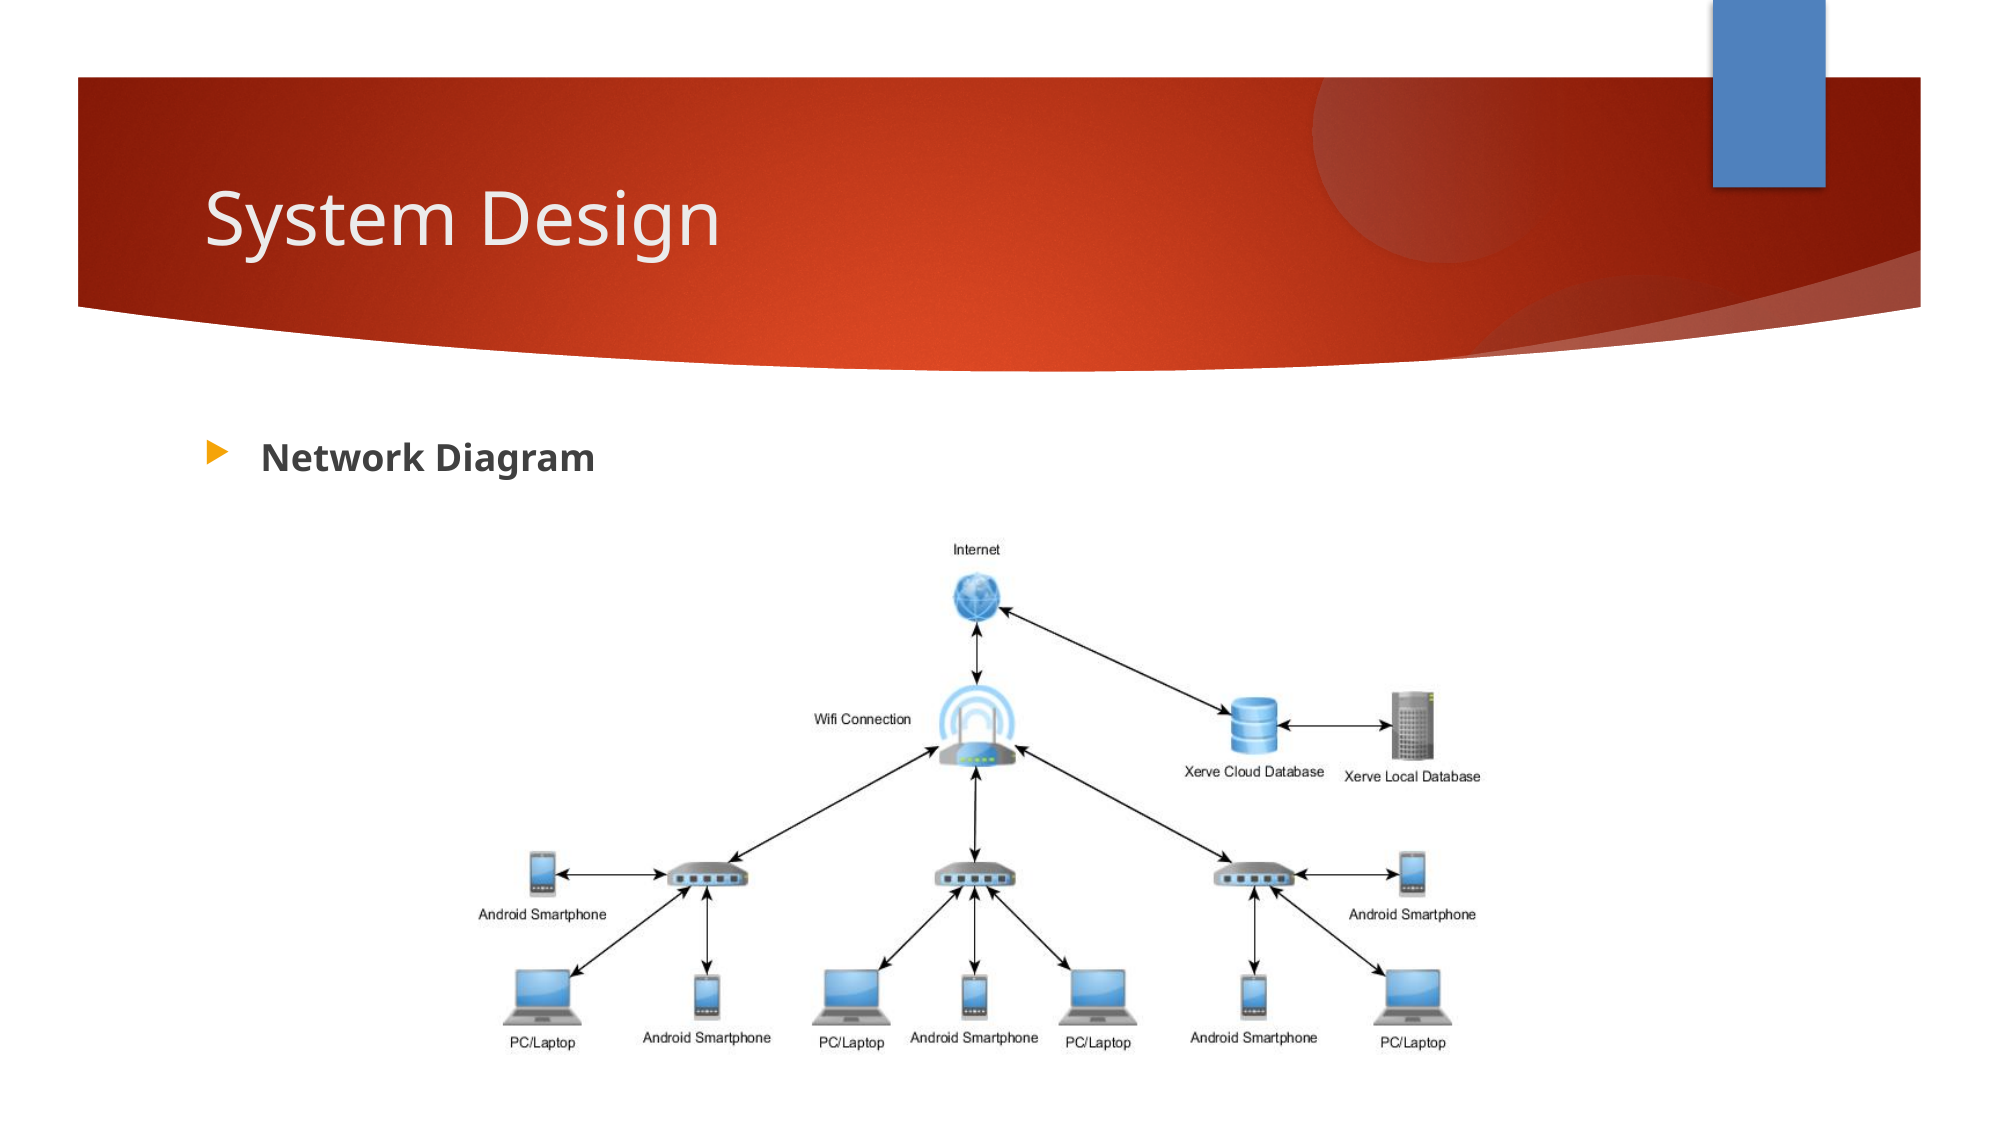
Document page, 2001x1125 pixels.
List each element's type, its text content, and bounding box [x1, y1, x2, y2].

text_box System Design [189, 155, 1627, 275]
text_box Network Diagram [189, 427, 1627, 988]
picture [458, 518, 1502, 1072]
picture [79, 78, 1920, 371]
